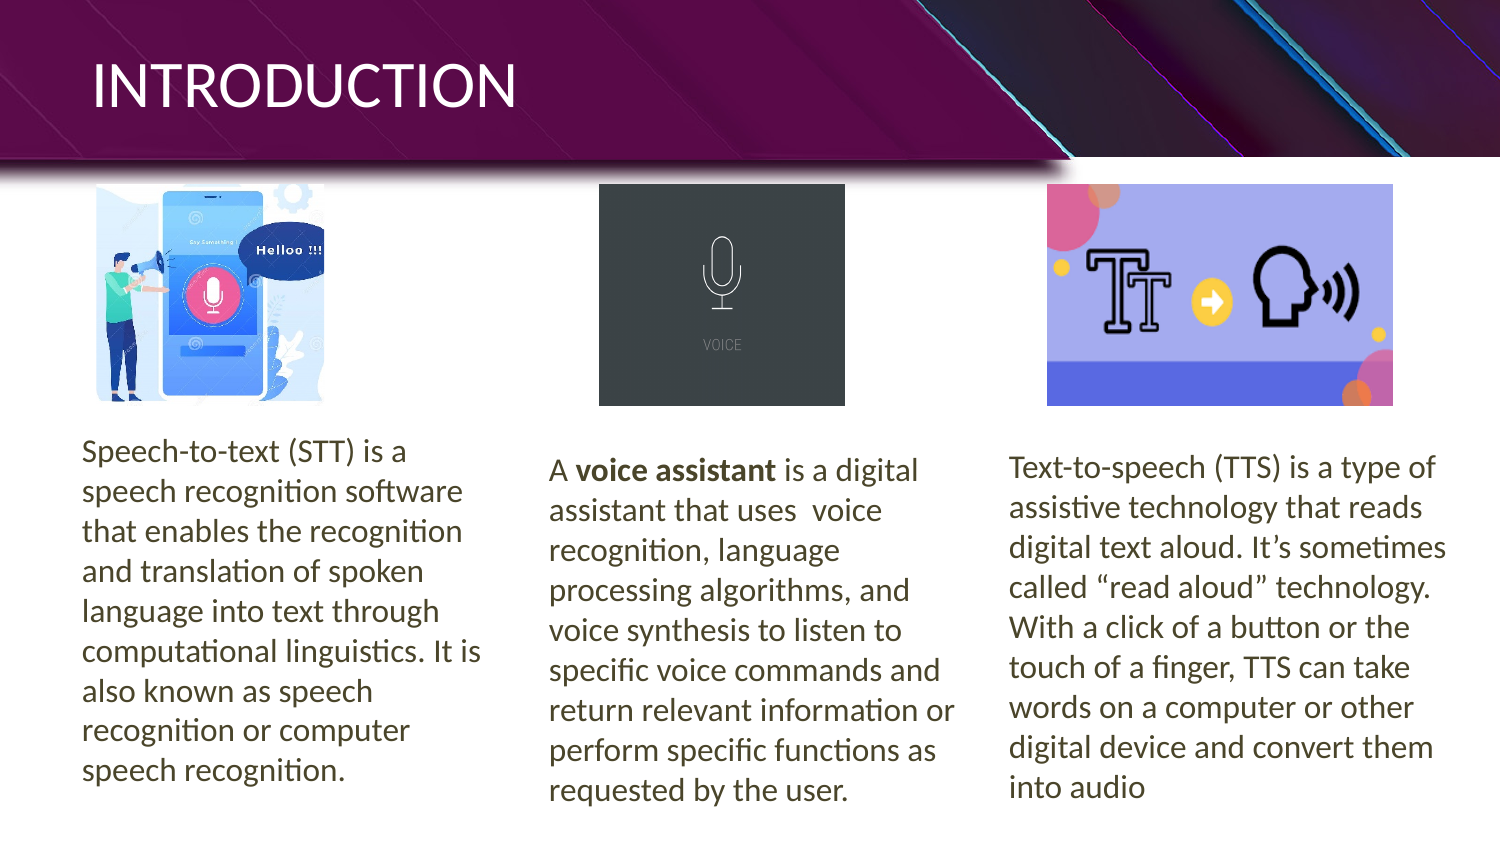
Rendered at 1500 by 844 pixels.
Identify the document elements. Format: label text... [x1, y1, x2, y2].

text_box Speech-to-text (STT) is a speech recognition software that enables the recognition and translation of spoken language into text through computational linguistics. It is also known as speech recognition or computer speech recognition. [67, 421, 506, 796]
title INTRODUCTION [76, 18, 1431, 144]
text_box Text-to-speech (TTS) is a type of assistive technology that reads digital text aloud. It’s sometimes called “read aloud” technology. With a click of a button or the touch of a finger, TTS can take words on a computer or other digital device and convert them into audio [994, 438, 1490, 813]
text_box A voice assistant is a digital assistant that uses voice recognition, language processing algorithms, and voice synthesis to listen to specific voice commands and return relevant information or perform specific functions as requested by the user. [534, 440, 973, 815]
picture [0, 0, 1500, 844]
